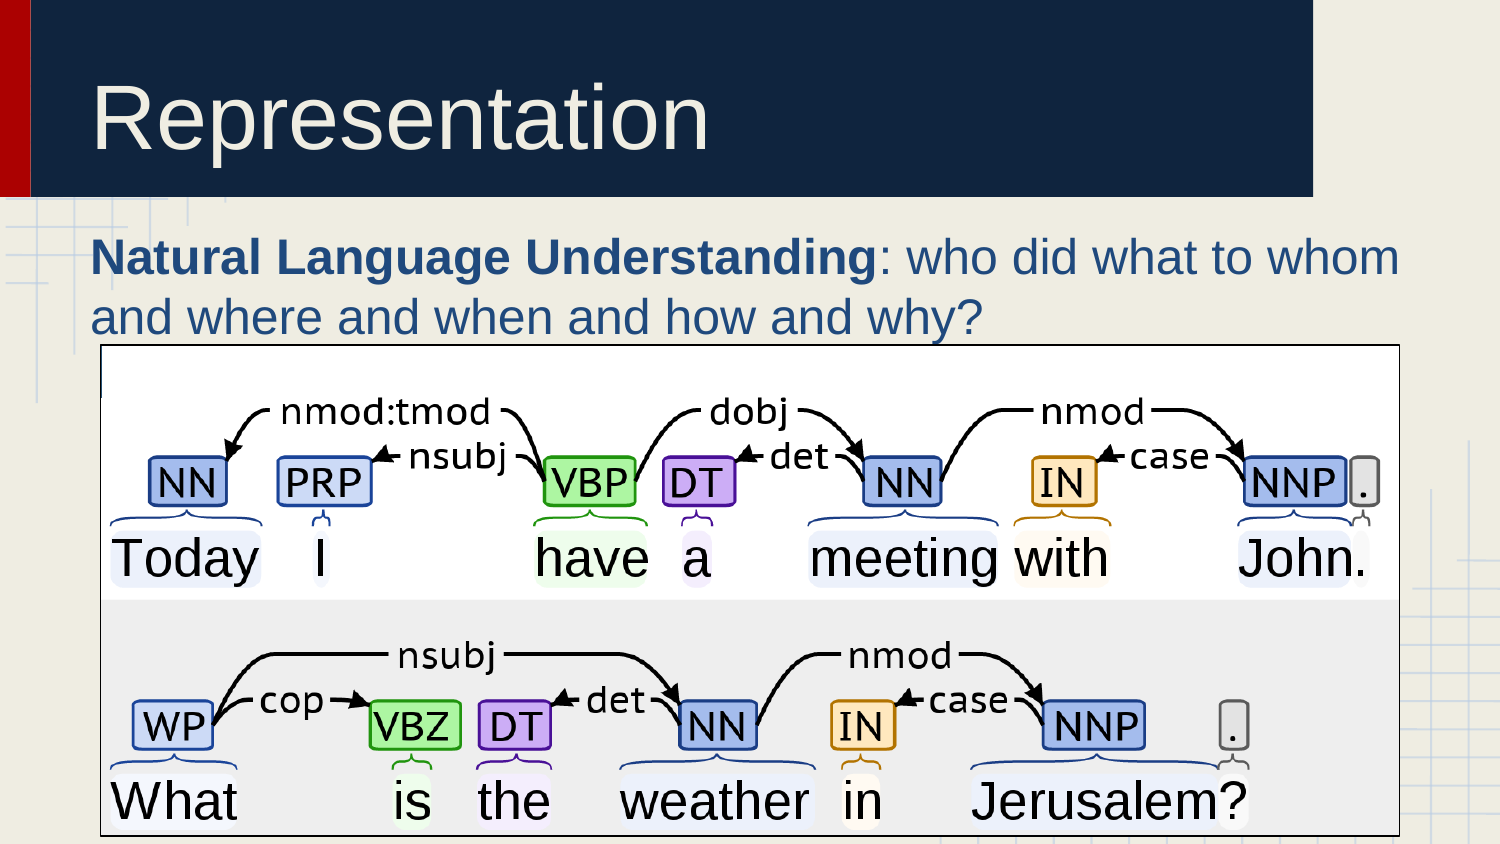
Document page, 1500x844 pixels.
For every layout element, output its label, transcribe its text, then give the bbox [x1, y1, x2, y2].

list Natural Language Understanding: who did what to whom and where and when and how and why? [75, 209, 1425, 806]
picture [101, 345, 1399, 836]
title Representation [75, 16, 1276, 183]
